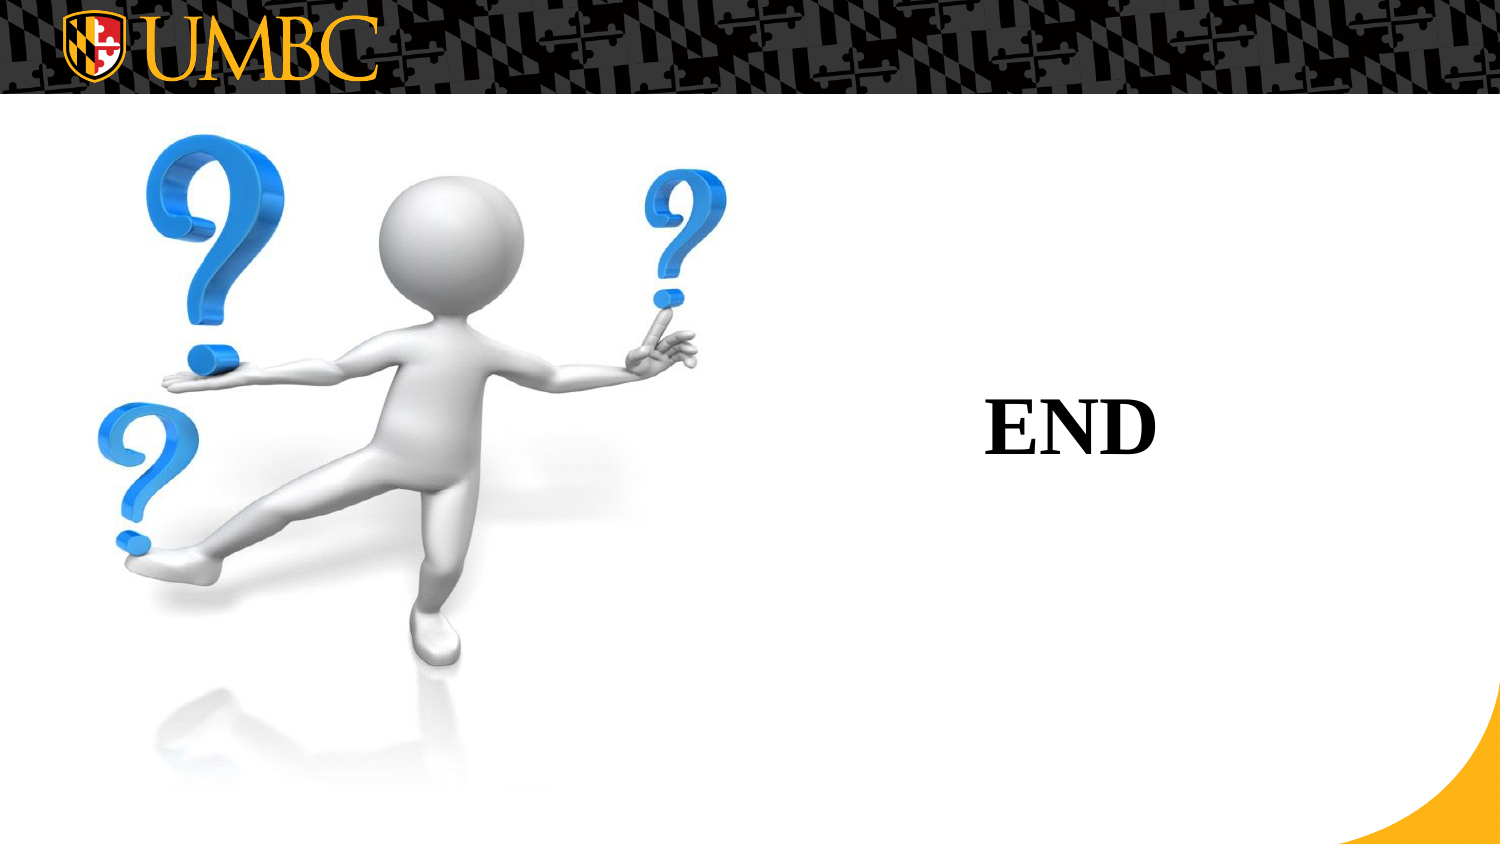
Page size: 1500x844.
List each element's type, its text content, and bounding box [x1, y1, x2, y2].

picture [0, 0, 1500, 94]
picture [66, 123, 762, 794]
picture [1338, 679, 1500, 844]
text_box END [774, 356, 1371, 487]
